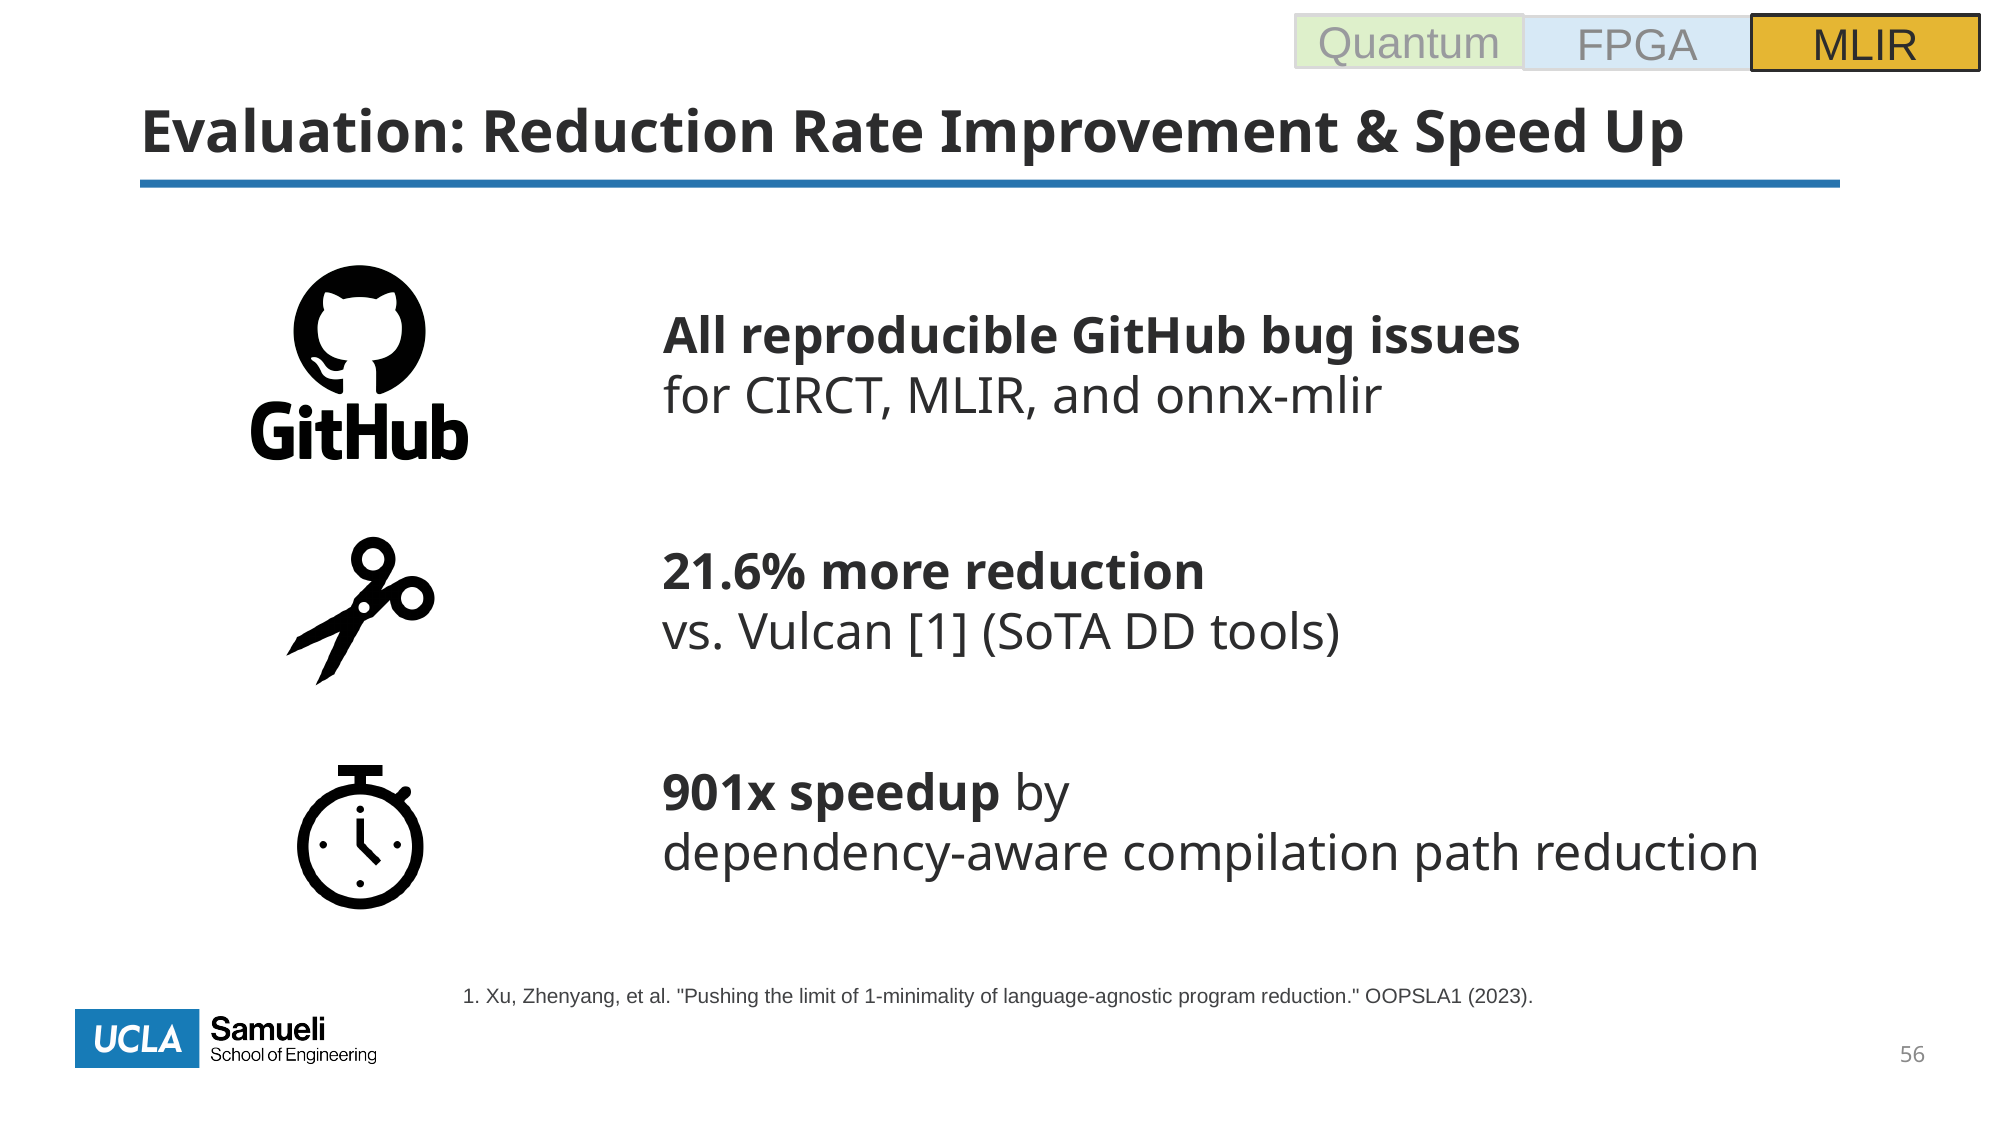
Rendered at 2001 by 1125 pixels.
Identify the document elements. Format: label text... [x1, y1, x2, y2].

text_box MLIR [1749, 13, 1982, 73]
picture [181, 262, 538, 464]
title Evaluation: Reduction Rate Improvement & Speed Up [140, 102, 1840, 166]
slide_number 56 [1899, 1040, 2000, 1110]
text_box 901x speedup by dependency-aware compilation path reduction [612, 760, 1815, 881]
text_box FPGA [1521, 15, 1749, 71]
picture [75, 1009, 376, 1068]
picture [270, 748, 449, 926]
picture [270, 522, 449, 701]
text_box 21.6% more reduction vs. Vulcan [1] (SoTA DD tools) [612, 539, 1967, 660]
text_box All reproducible GitHub bug issues for CIRCT, MLIR, and onnx-mlir [613, 303, 1967, 424]
text_box Quantum [1293, 13, 1525, 69]
text_box 1. Xu, Zhenyang, et al. "Pushing the limit of 1-minimality of language-agnostic program reduction." OOPSLA1 (2023). [448, 975, 1771, 1015]
